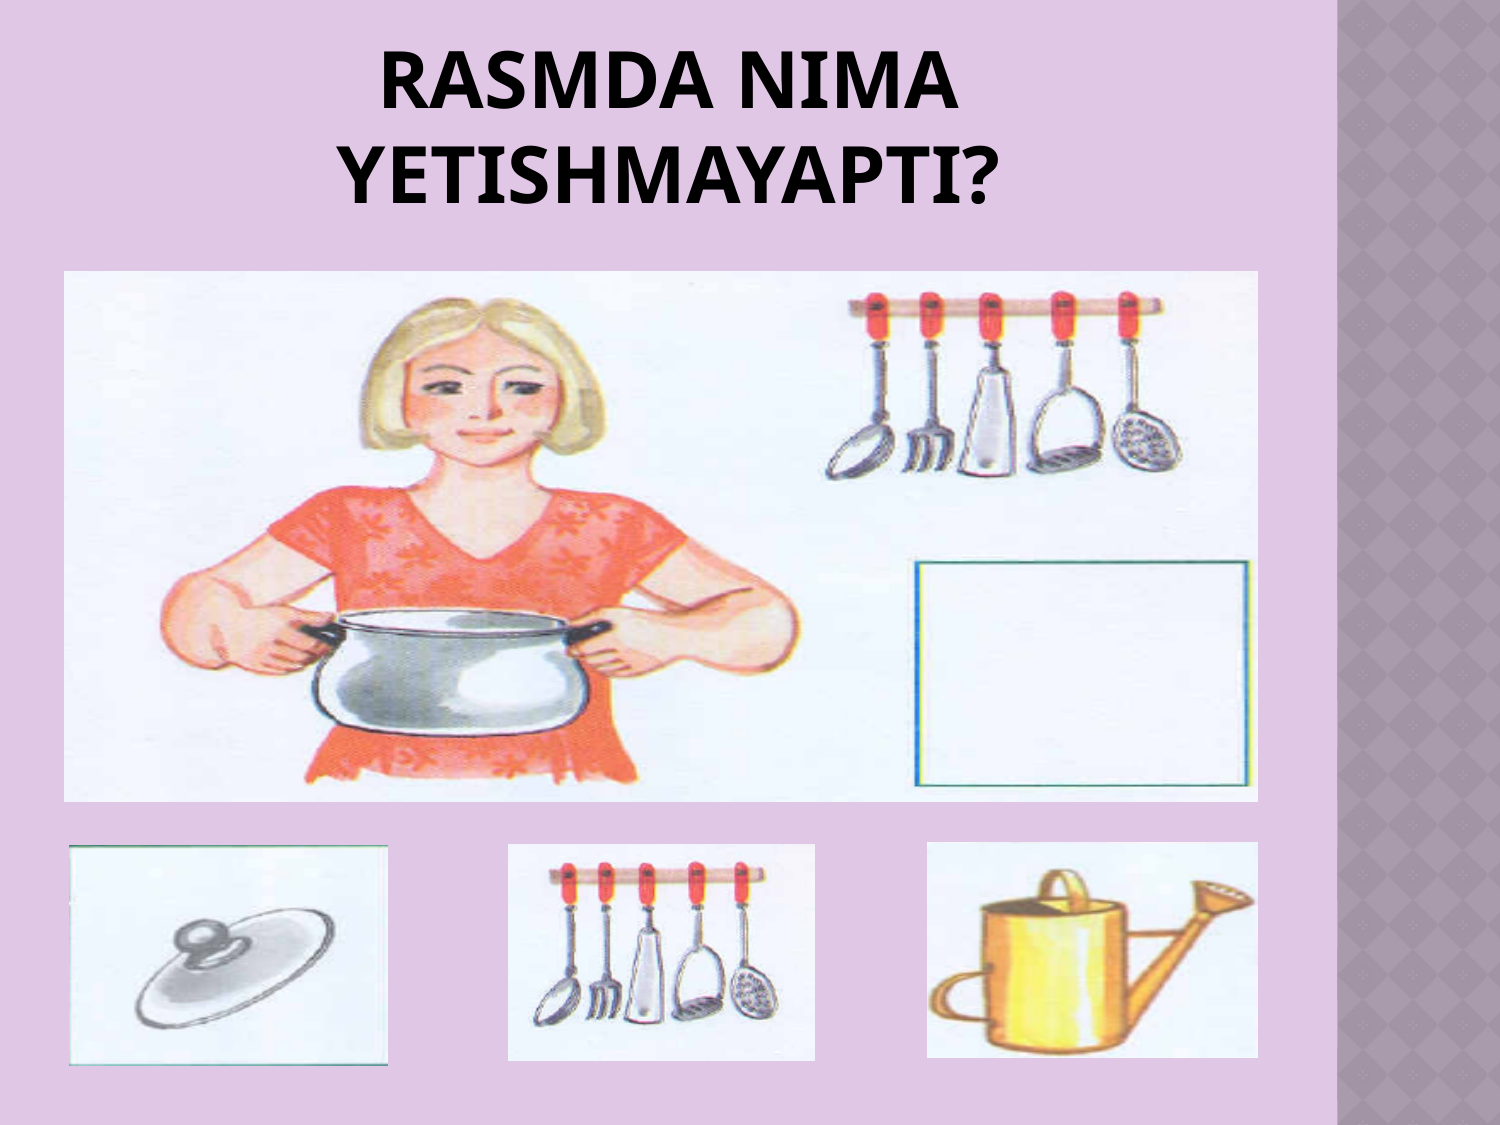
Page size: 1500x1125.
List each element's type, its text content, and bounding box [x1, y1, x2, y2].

picture [64, 270, 1259, 802]
title Rasmda Nima yetishmayapti? [75, 52, 1263, 220]
picture [68, 845, 389, 1067]
picture [926, 841, 1259, 1059]
picture [507, 844, 815, 1061]
